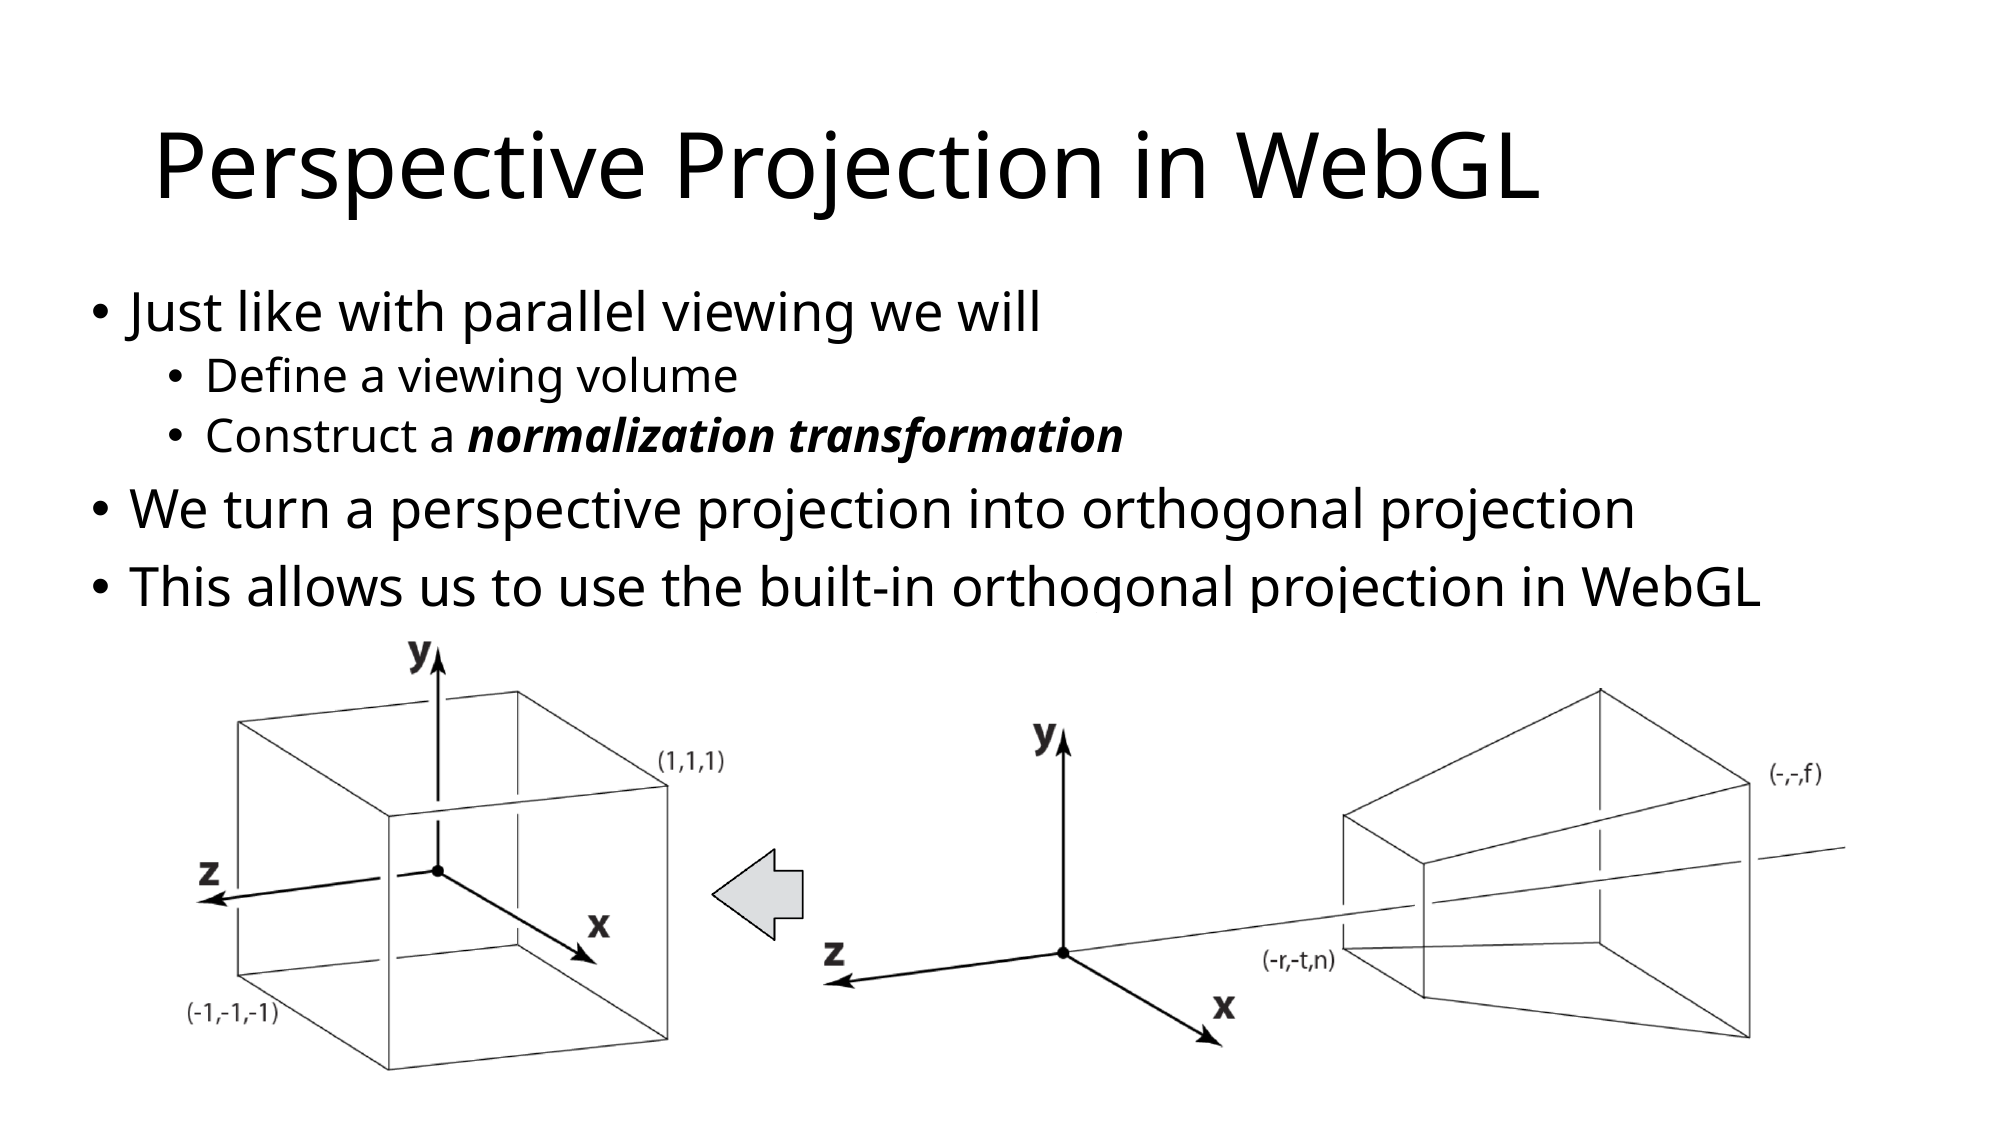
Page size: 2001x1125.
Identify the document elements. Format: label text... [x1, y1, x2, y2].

title Perspective Projection in WebGL [137, 59, 1863, 278]
picture [170, 613, 1855, 1125]
list Just like with parallel viewing we will Define a viewing volume Construct a normalization transformation We turn a perspective projection into orthogonal projection This allows us to use the built-in orthogonal projection in WebGL [76, 277, 1790, 648]
